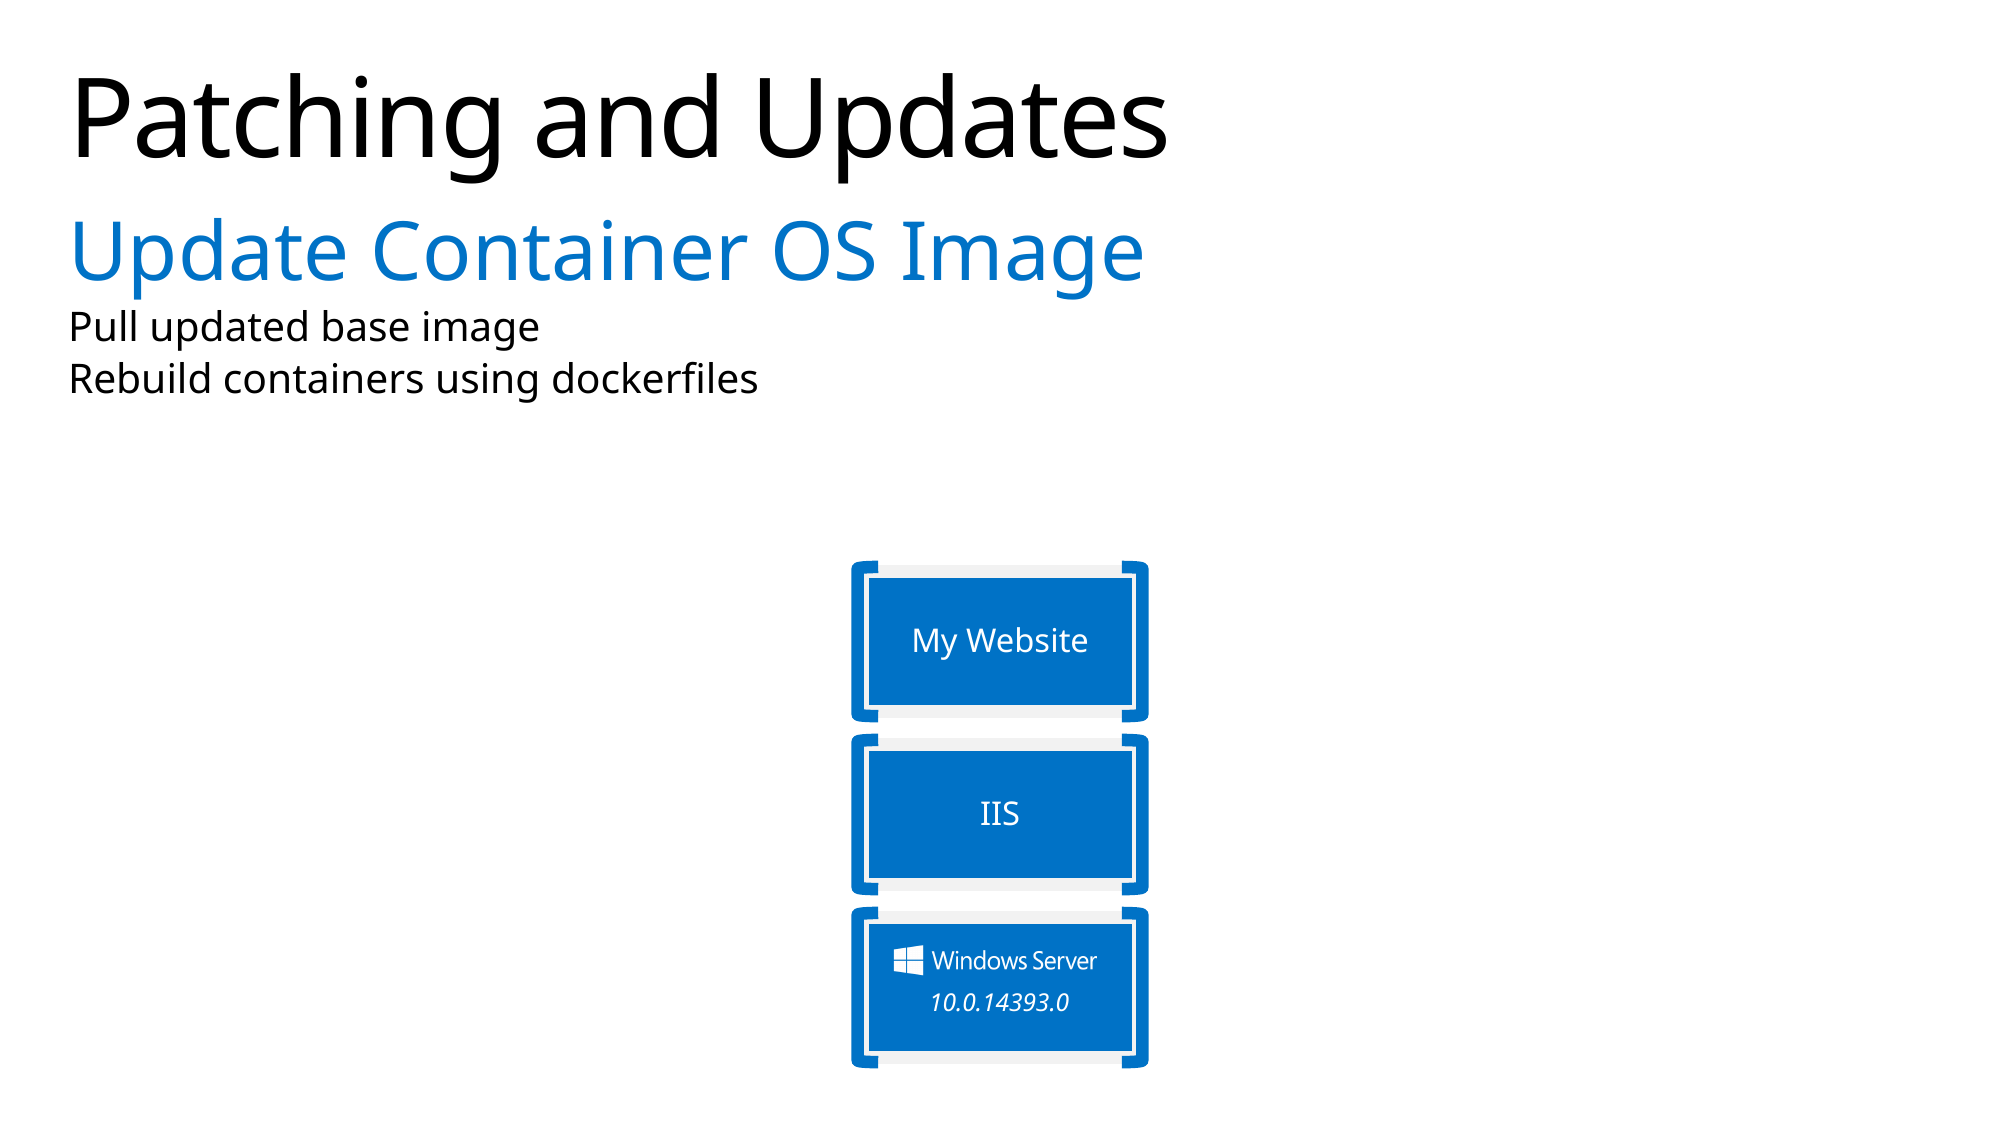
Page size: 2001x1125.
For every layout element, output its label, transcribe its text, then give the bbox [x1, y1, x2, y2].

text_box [857, 566, 1143, 1063]
list Update Container OS Image Pull updated base image Rebuild containers using dockerfiles [44, 195, 1956, 423]
title Patching and Updates [44, 47, 1957, 196]
